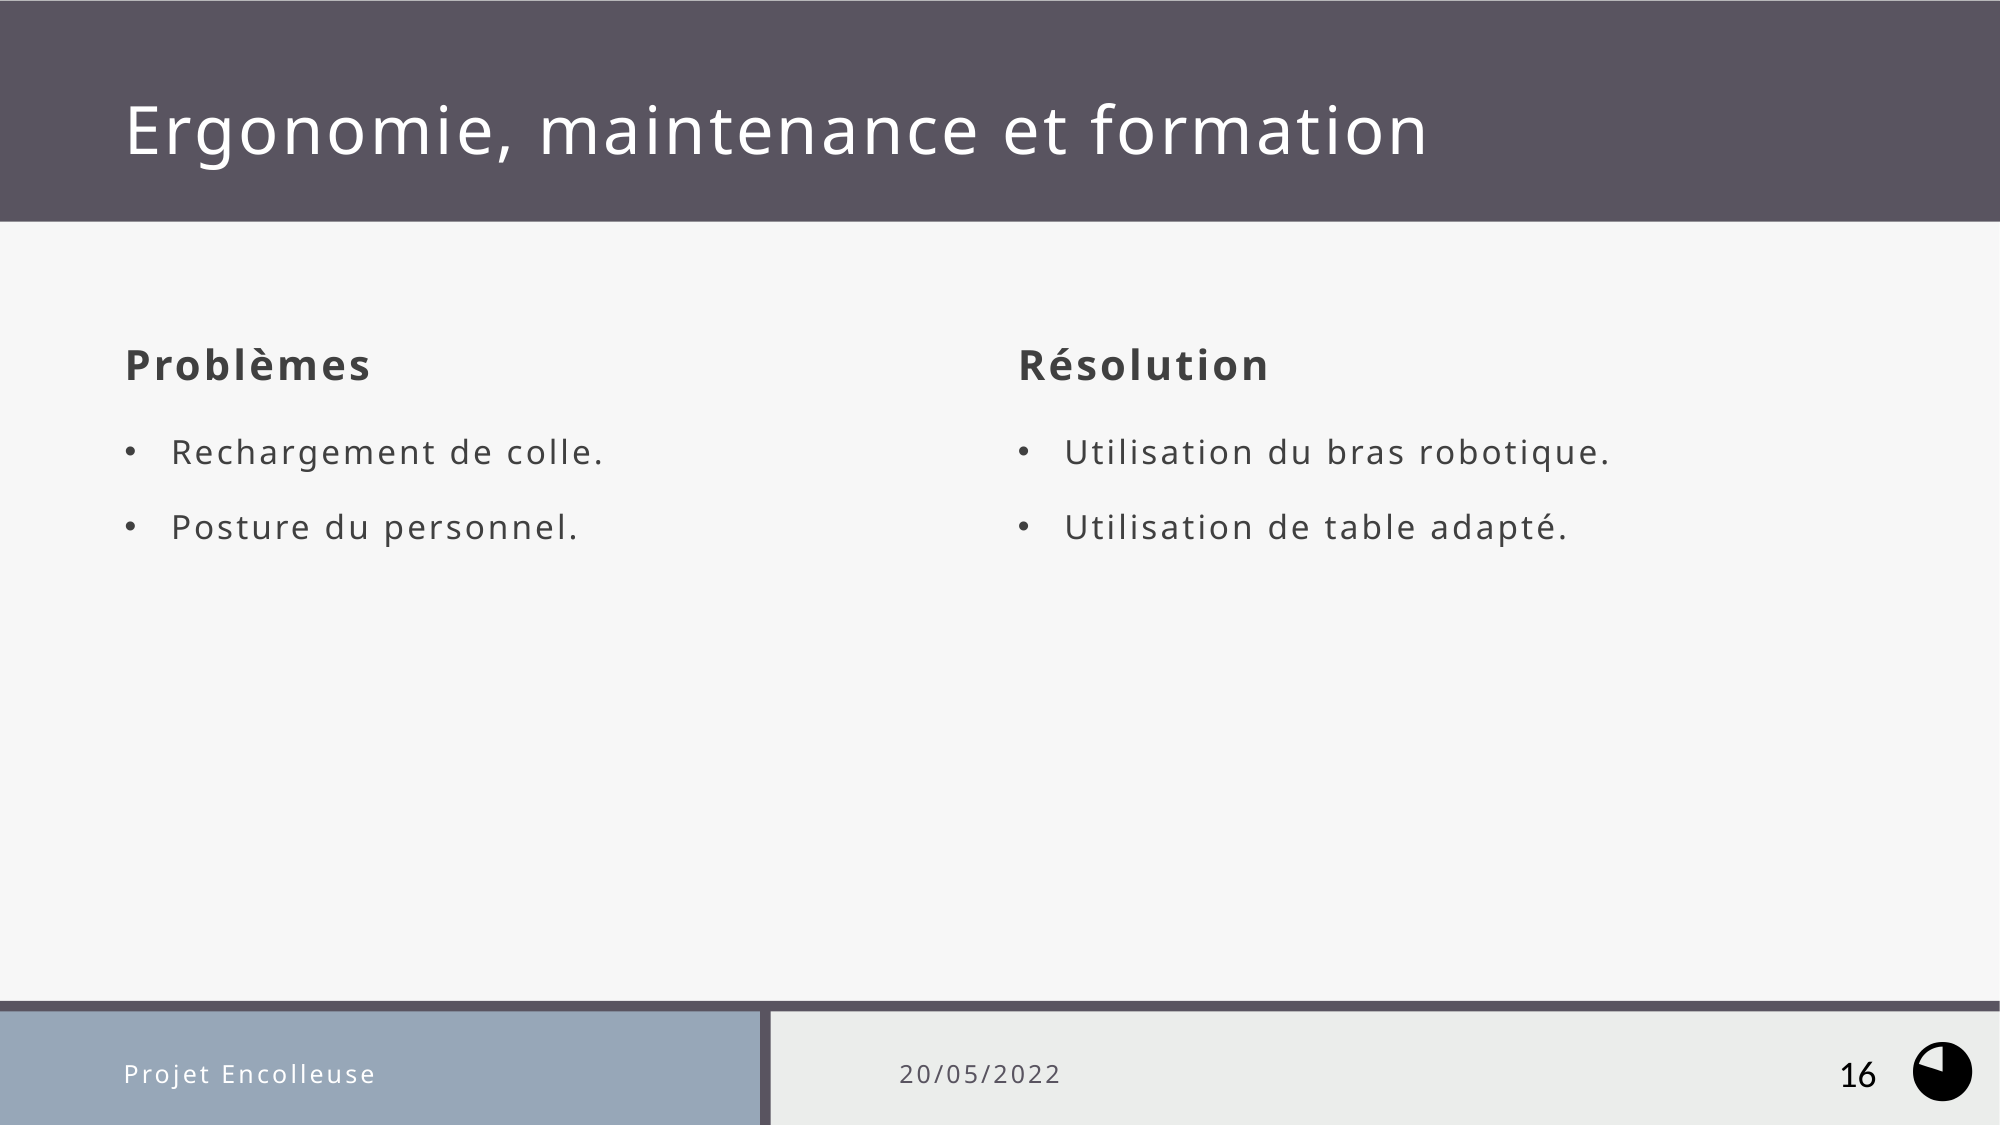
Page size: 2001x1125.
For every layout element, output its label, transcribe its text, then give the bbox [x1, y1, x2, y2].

text_box Projet Encolleuse [105, 1034, 668, 1110]
list Problèmes [106, 300, 882, 378]
text_box 16 [1733, 1034, 1895, 1110]
list Résolution [999, 300, 1776, 378]
list Rechargement de colle. Posture du personnel. [106, 397, 882, 895]
title Ergonomie, maintenance et formation [106, 29, 1895, 184]
picture [1905, 1034, 1980, 1109]
list Utilisation du bras robotique. Utilisation de table adapté. [999, 397, 1776, 895]
text_box 20/05/2022 [881, 1034, 1442, 1110]
